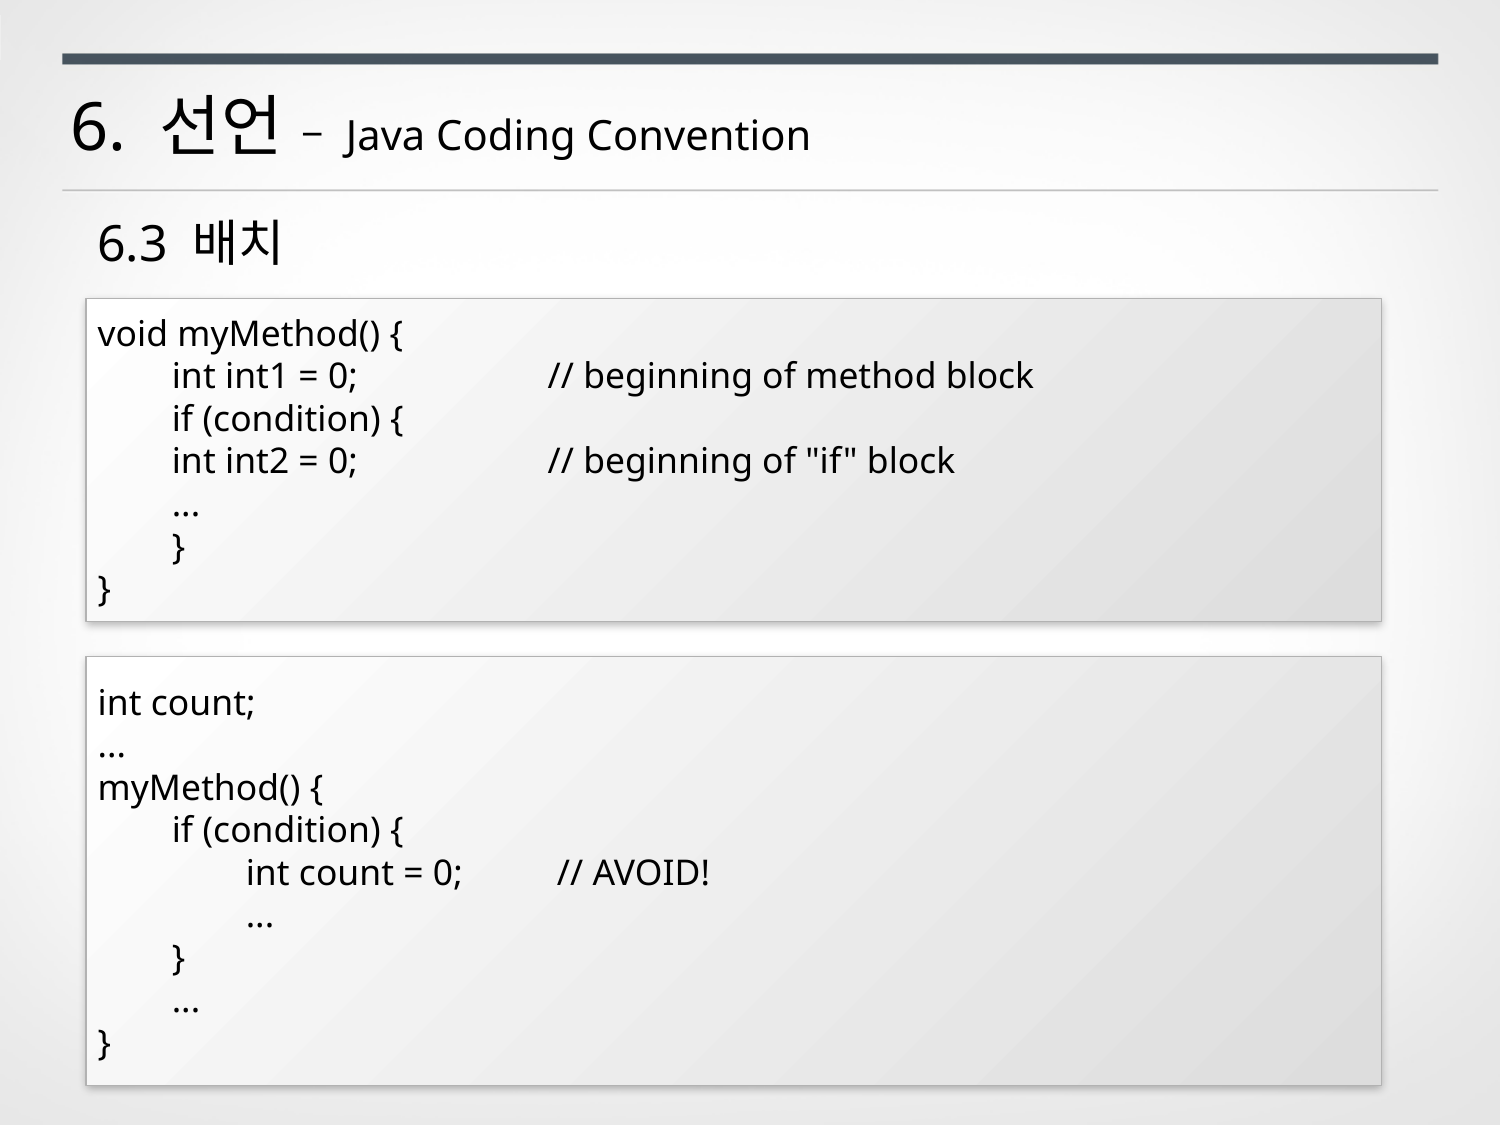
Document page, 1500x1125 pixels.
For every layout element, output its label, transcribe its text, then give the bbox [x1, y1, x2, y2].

picture [0, 0, 1500, 1125]
text_box int count; ... myMethod() { if (condition) { int count = 0; // AVOID! ... } ... } [85, 656, 1382, 1086]
text_box 6.3 배치 [82, 204, 987, 280]
text_box void myMethod() { int int1 = 0; // beginning of method block if (condition) { int int2 = 0; // beginning of "if" block ... } } [85, 298, 1382, 622]
text_box 6. 선언 – Java Coding Convention [70, 76, 1231, 175]
